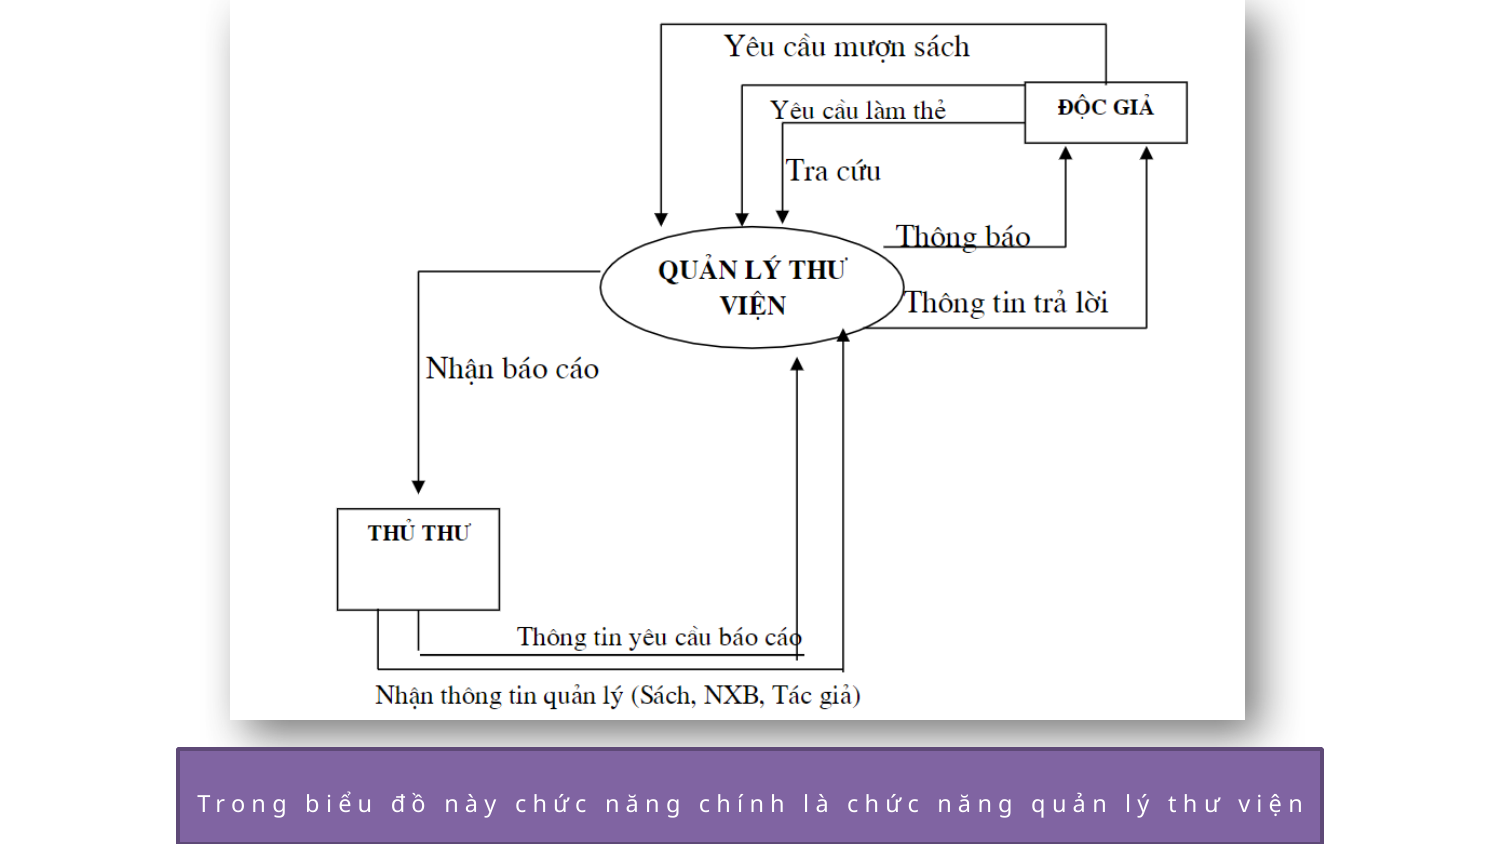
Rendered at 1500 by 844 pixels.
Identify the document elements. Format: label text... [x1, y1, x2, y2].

picture [229, 0, 1245, 720]
text_box Trong biểu đồ này chức năng chính là chức năng quản lý thư viện [176, 747, 1324, 844]
